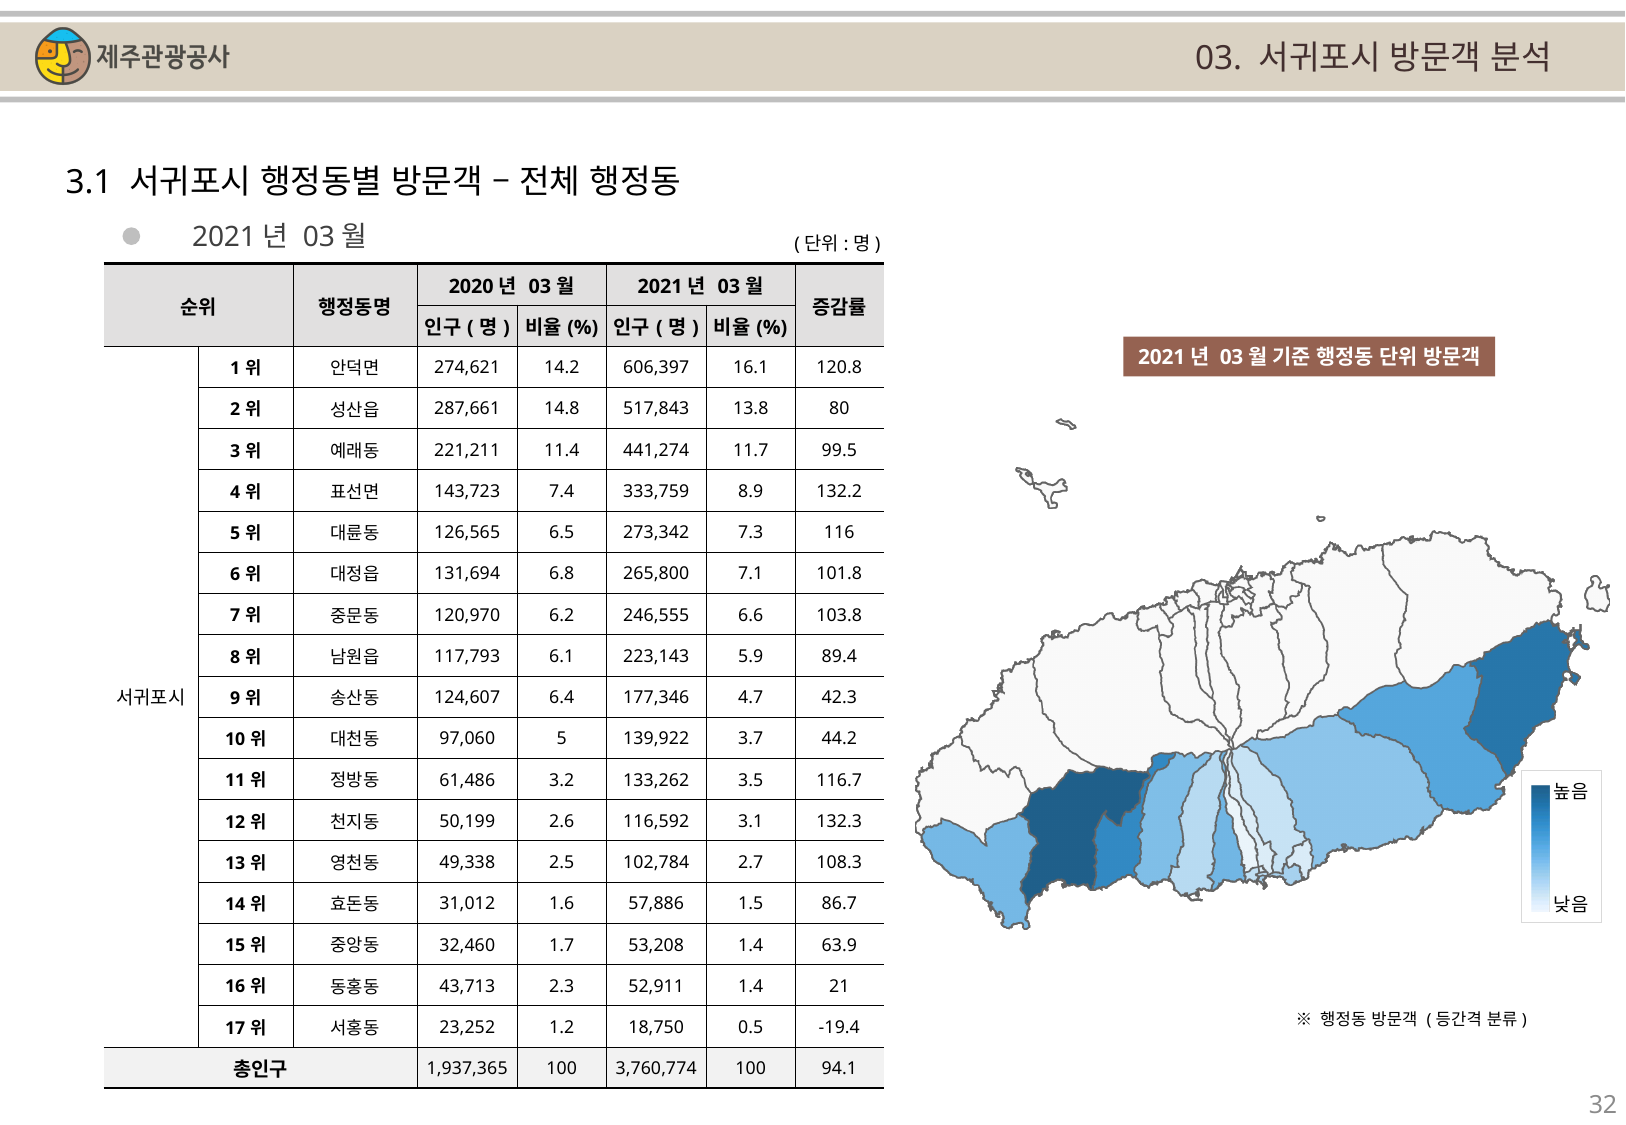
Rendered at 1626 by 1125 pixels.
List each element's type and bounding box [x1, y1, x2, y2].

table_cell [418, 347, 517, 387]
table_header [607, 265, 795, 305]
picture [915, 236, 1610, 1112]
table_cell [294, 759, 417, 799]
table_cell [518, 1006, 606, 1047]
table_cell [607, 306, 706, 346]
table_cell [707, 388, 795, 428]
table_cell [607, 1006, 706, 1047]
table_cell [518, 759, 606, 799]
table_cell [796, 718, 884, 758]
table_cell [707, 965, 795, 1005]
table_cell [607, 841, 706, 882]
table_cell [104, 1048, 417, 1087]
table_cell [104, 347, 198, 1047]
table_cell [294, 429, 417, 469]
table_cell [294, 553, 417, 593]
table_header [294, 265, 417, 346]
table_cell [707, 924, 795, 964]
table_cell [199, 388, 293, 428]
table_cell [607, 429, 706, 469]
table_cell [707, 759, 795, 799]
table_cell [607, 635, 706, 676]
table_cell [607, 677, 706, 717]
table_cell [518, 1048, 606, 1087]
table_cell [796, 1006, 884, 1047]
table_cell [518, 924, 606, 964]
table_cell [796, 635, 884, 676]
table_cell [199, 512, 293, 552]
table_cell [199, 965, 293, 1005]
table_cell [418, 841, 517, 882]
table_cell [418, 594, 517, 634]
table_cell [418, 429, 517, 469]
table_cell [707, 429, 795, 469]
table_cell [707, 470, 795, 511]
table_cell [199, 677, 293, 717]
table_cell [418, 759, 517, 799]
table_cell [707, 883, 795, 923]
table_cell [294, 470, 417, 511]
table_cell [199, 594, 293, 634]
table_cell [796, 883, 884, 923]
table_cell [796, 512, 884, 552]
table_cell [707, 718, 795, 758]
table_cell [199, 718, 293, 758]
table_cell [796, 924, 884, 964]
table_cell [607, 388, 706, 428]
table_cell [418, 1048, 517, 1087]
table_cell [707, 347, 795, 387]
table_cell [707, 1006, 795, 1047]
table_cell [199, 470, 293, 511]
table_cell [607, 470, 706, 511]
table_cell [199, 1006, 293, 1047]
table_cell [607, 718, 706, 758]
table_cell [199, 553, 293, 593]
table_cell [707, 841, 795, 882]
table_cell [294, 347, 417, 387]
text_box [779, 224, 896, 262]
table_cell [294, 841, 417, 882]
table_cell [518, 347, 606, 387]
table_cell [199, 883, 293, 923]
table_cell [518, 429, 606, 469]
table_cell [294, 677, 417, 717]
table_cell [518, 841, 606, 882]
table_cell [418, 635, 517, 676]
table_cell [796, 677, 884, 717]
table_cell [294, 594, 417, 634]
table_cell [796, 1048, 884, 1087]
table_cell [199, 635, 293, 676]
text_box [176, 210, 383, 260]
table_cell [518, 553, 606, 593]
table_cell [418, 965, 517, 1005]
table_cell [796, 553, 884, 593]
table_cell [294, 388, 417, 428]
table_cell [199, 924, 293, 964]
table_cell [518, 512, 606, 552]
text_box [121, 226, 141, 246]
picture [31, 26, 232, 87]
table_cell [607, 512, 706, 552]
table_cell [518, 800, 606, 840]
table_cell [518, 306, 606, 346]
table_cell [707, 635, 795, 676]
table_cell [418, 677, 517, 717]
table_cell [418, 553, 517, 593]
table_cell [518, 470, 606, 511]
table_cell [707, 594, 795, 634]
table_cell [518, 883, 606, 923]
table_cell [796, 759, 884, 799]
table_header [796, 265, 884, 346]
table_cell [607, 883, 706, 923]
table_cell [294, 800, 417, 840]
table_cell [796, 841, 884, 882]
table_cell [796, 388, 884, 428]
table_cell [607, 347, 706, 387]
table_cell [707, 512, 795, 552]
table_cell [707, 553, 795, 593]
table_cell [796, 470, 884, 511]
table_cell [518, 965, 606, 1005]
table_cell [199, 841, 293, 882]
table_cell [418, 883, 517, 923]
table_cell [294, 924, 417, 964]
table_cell [607, 594, 706, 634]
table_cell [199, 347, 293, 387]
table_cell [418, 800, 517, 840]
table_cell [294, 1006, 417, 1047]
table_cell [294, 718, 417, 758]
table_cell [796, 429, 884, 469]
table_cell [294, 512, 417, 552]
table_cell [707, 1048, 795, 1087]
text_box [1042, 28, 1595, 84]
table_cell [607, 800, 706, 840]
table_cell [418, 470, 517, 511]
table_cell [418, 1006, 517, 1047]
table_cell [796, 965, 884, 1005]
table_cell [294, 965, 417, 1005]
table_cell [199, 800, 293, 840]
table_cell [518, 677, 606, 717]
table_cell [707, 677, 795, 717]
table_cell [796, 800, 884, 840]
text_box [50, 152, 1144, 208]
table_cell [607, 924, 706, 964]
table_cell [518, 388, 606, 428]
table_cell [796, 347, 884, 387]
table_cell [418, 924, 517, 964]
table_cell [518, 594, 606, 634]
table_cell [607, 553, 706, 593]
table_cell [607, 965, 706, 1005]
table_cell [418, 306, 517, 346]
table_cell [199, 759, 293, 799]
table_cell [294, 883, 417, 923]
table_cell [518, 718, 606, 758]
table_cell [294, 635, 417, 676]
table_cell [418, 388, 517, 428]
table_cell [418, 718, 517, 758]
table_cell [607, 1048, 706, 1087]
table_cell [607, 759, 706, 799]
text_box [1521, 770, 1618, 925]
table_cell [796, 594, 884, 634]
table_cell [707, 800, 795, 840]
table_cell [199, 429, 293, 469]
table_header [104, 265, 293, 346]
table_cell [518, 635, 606, 676]
table_header [418, 265, 606, 305]
table_cell [418, 512, 517, 552]
table_cell [707, 306, 795, 346]
slide_number [1251, 1063, 1618, 1123]
